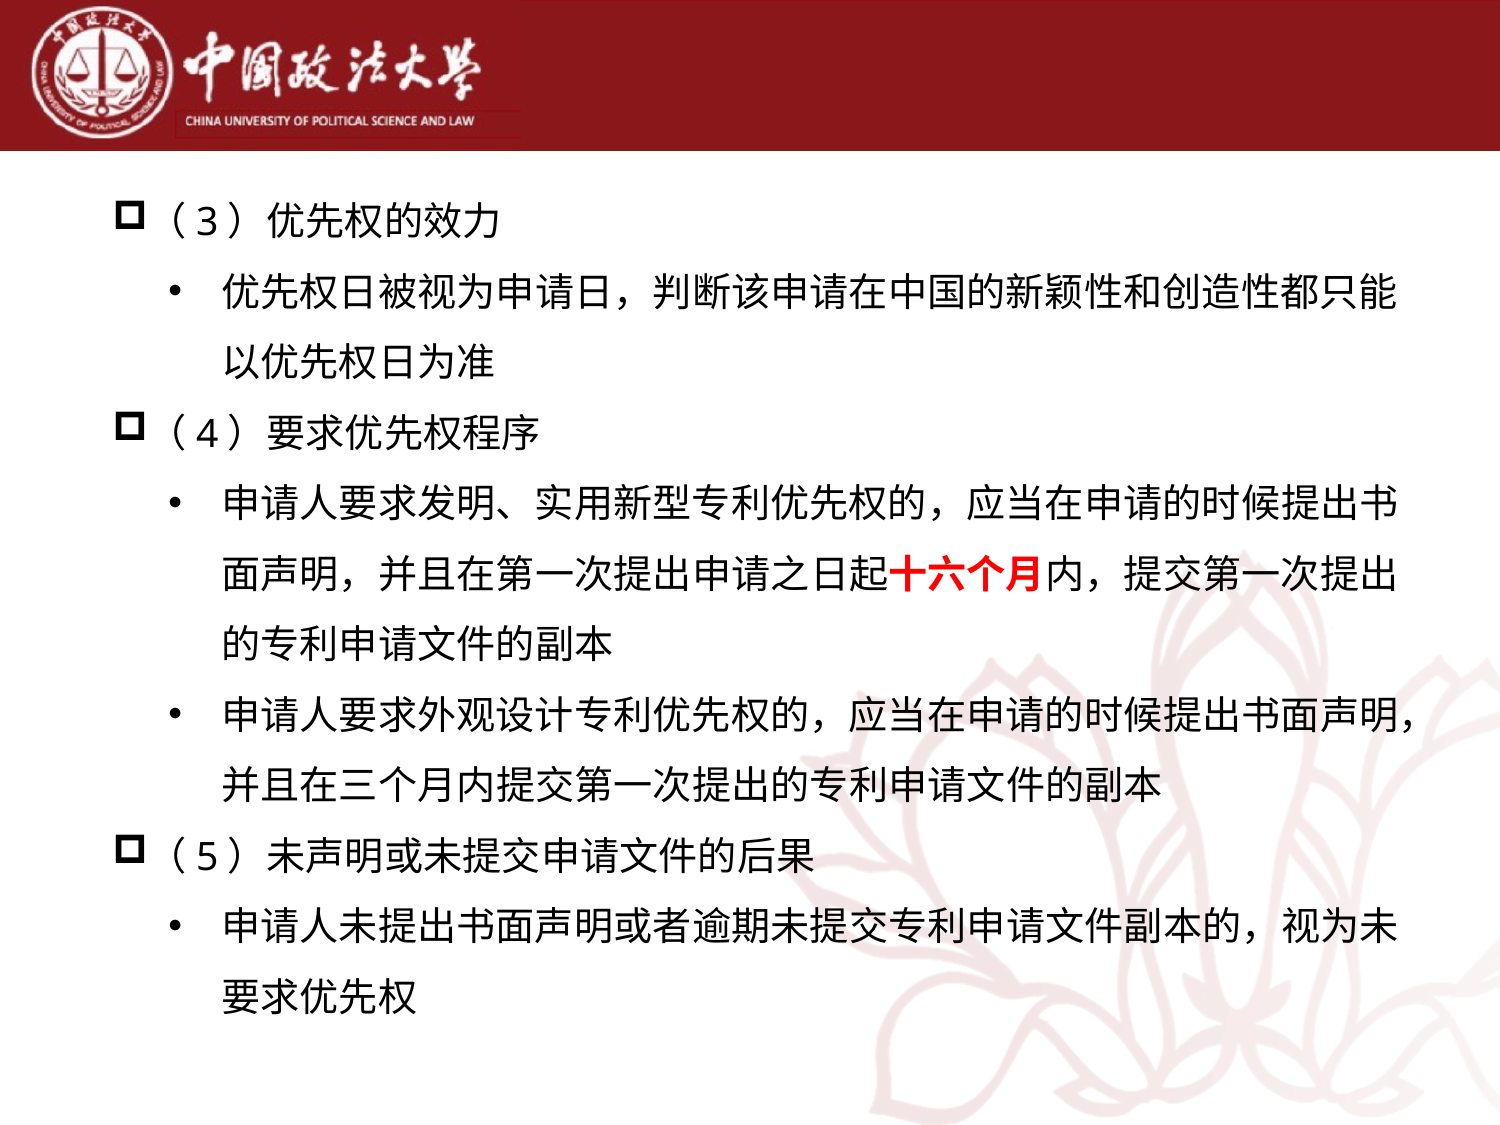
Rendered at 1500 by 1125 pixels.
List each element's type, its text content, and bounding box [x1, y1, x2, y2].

picture [773, 533, 1500, 1125]
picture [0, 0, 1500, 151]
list （3）优先权的效力 优先权日被视为申请日，判断该申请在中国的新颖性和创造性都只能以优先权日为准 （4）要求优先权程序 申请人要求发明、实用新型专利优先权的，应当在申请的时候提出书面声明，并且在第一次提出申请之日起十六个月内，提交第一次提出的专利申请文件的副本 申请人要求外观设计专利优先权的，应当在申请的时候提出书面声明，并且在三个月内提交第一次提出的专利申请文件的副本 （5）未声明或未提交申请文件的后果 申请人未提出书面声明或者逾期未提交专利申请文件副本的，视为未要求优先权 [41, 165, 1417, 1030]
